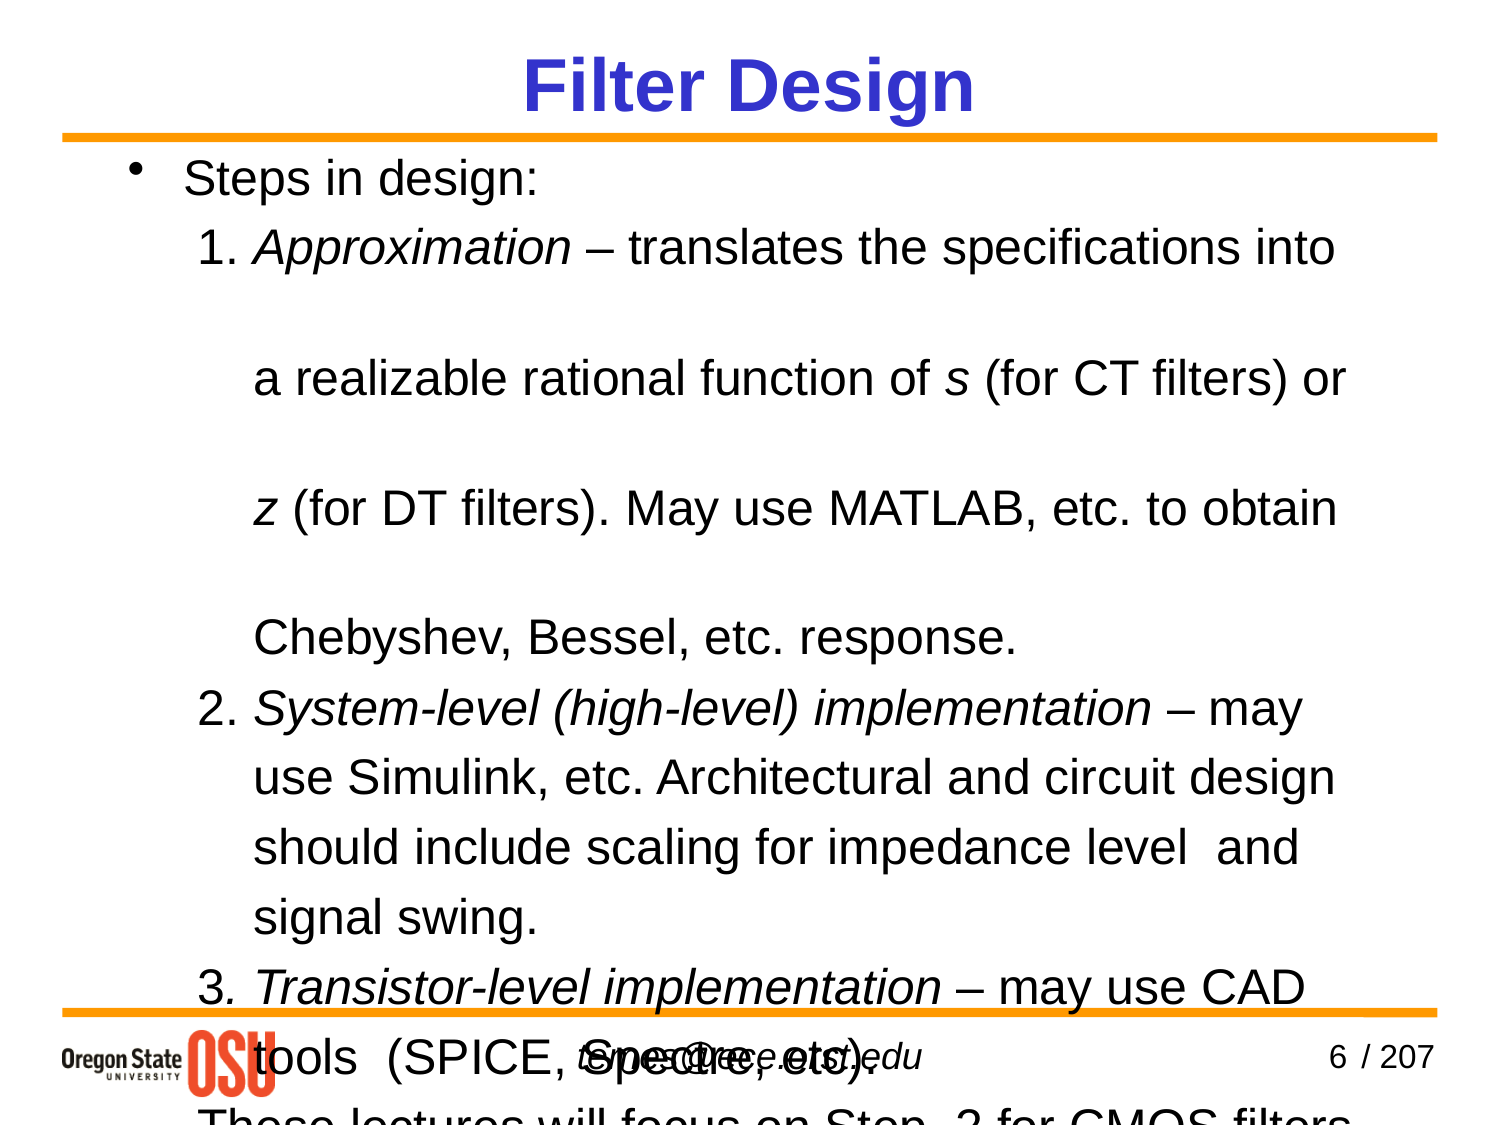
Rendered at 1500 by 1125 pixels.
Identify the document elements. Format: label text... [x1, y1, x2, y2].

list Steps in design: 1. Approximation – translates the specifications into a realizable rational function of s (for CT filters) or z (for DT filters). May use MATLAB, etc. to obtain Chebyshev, Bessel, etc. response. 2. System-level (high-level) implementation – may use Simulink, etc. Architectural and circuit design should include scaling for impedance level and signal swing. 3. Transistor-level implementation – may use CAD tools (SPICE, Spectre, etc). These lectures will focus on Step. 2 for CMOS filters. [112, 137, 1388, 1000]
slide_number 6 [1153, 1025, 1363, 1085]
title Filter Design [112, 24, 1388, 137]
picture [62, 1012, 275, 1113]
